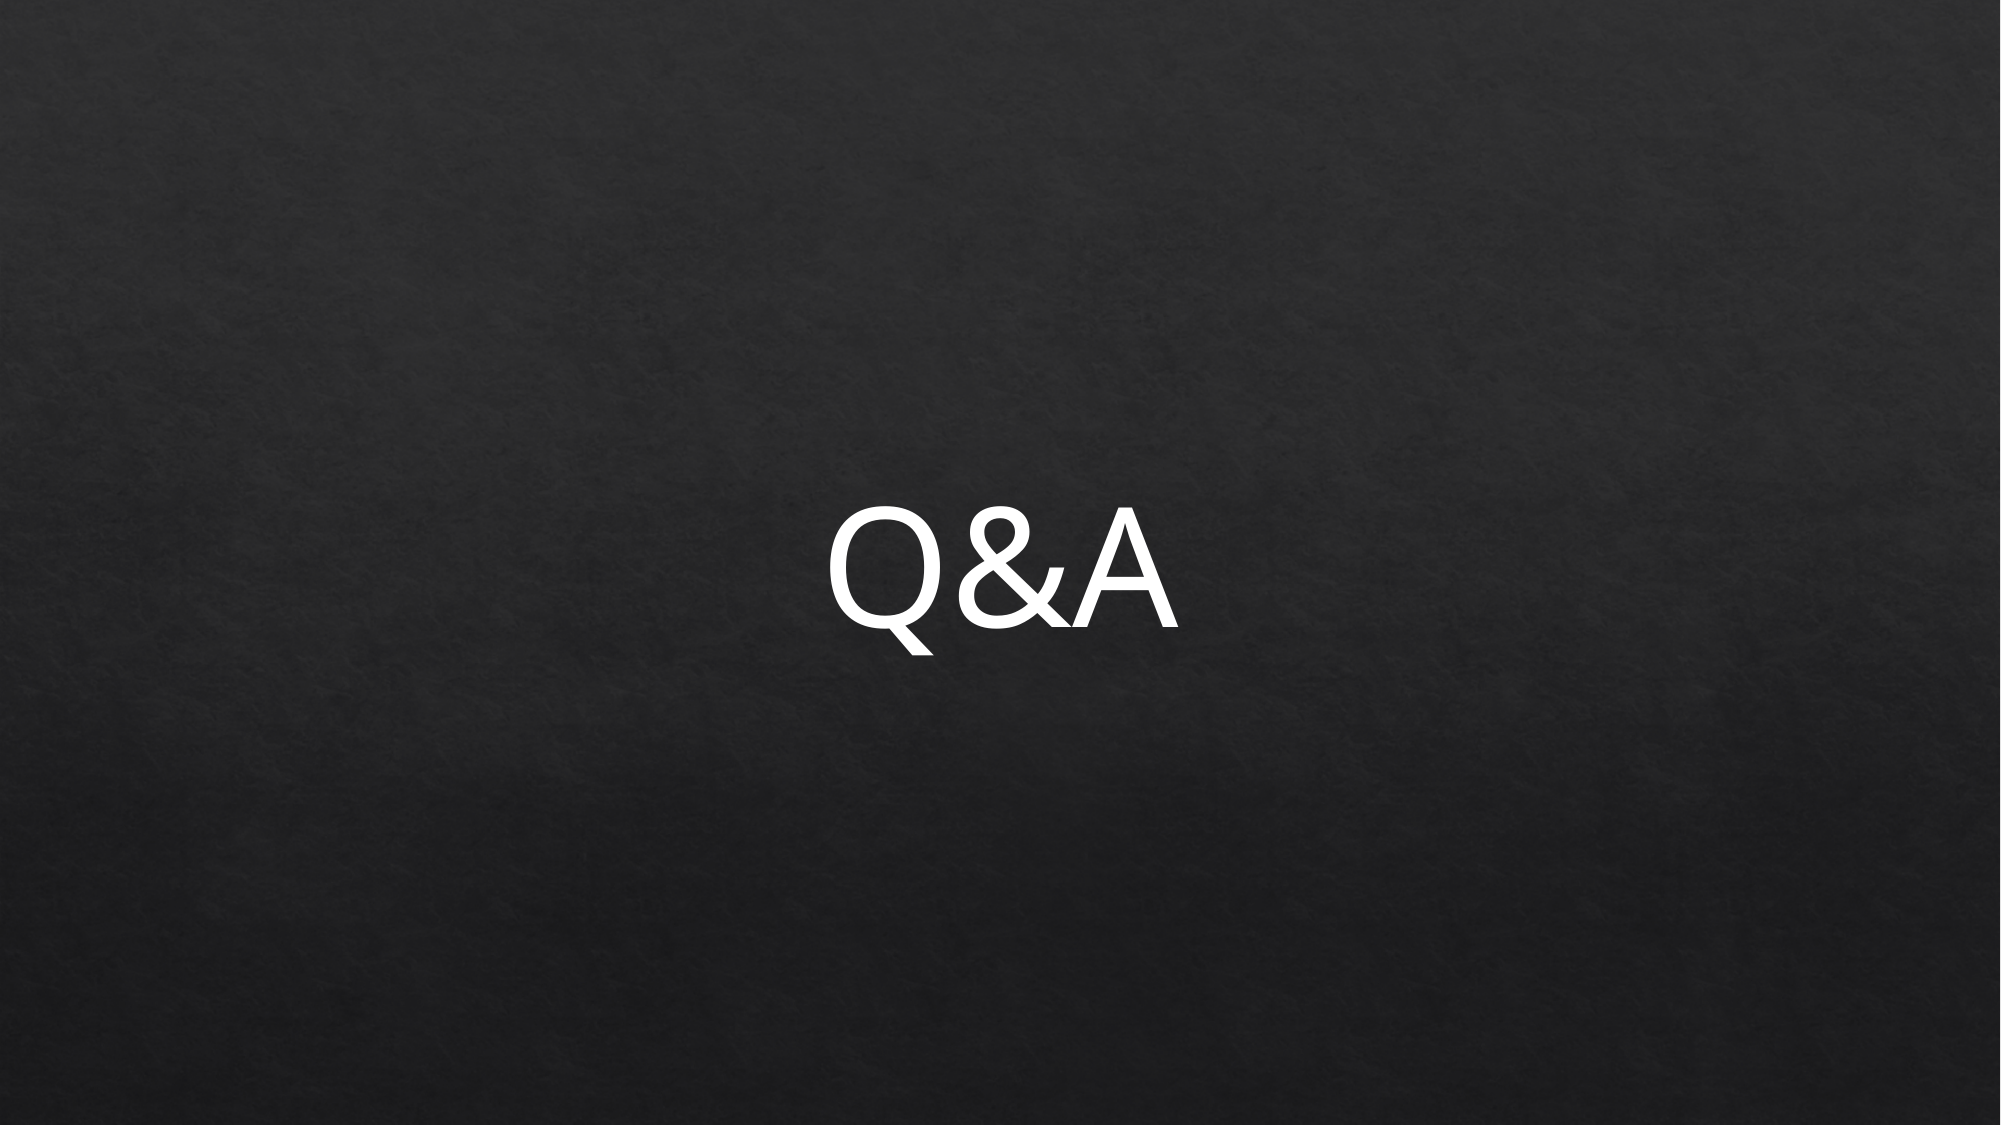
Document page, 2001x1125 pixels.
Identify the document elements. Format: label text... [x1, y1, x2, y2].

text_box Q&A [805, 453, 1195, 669]
